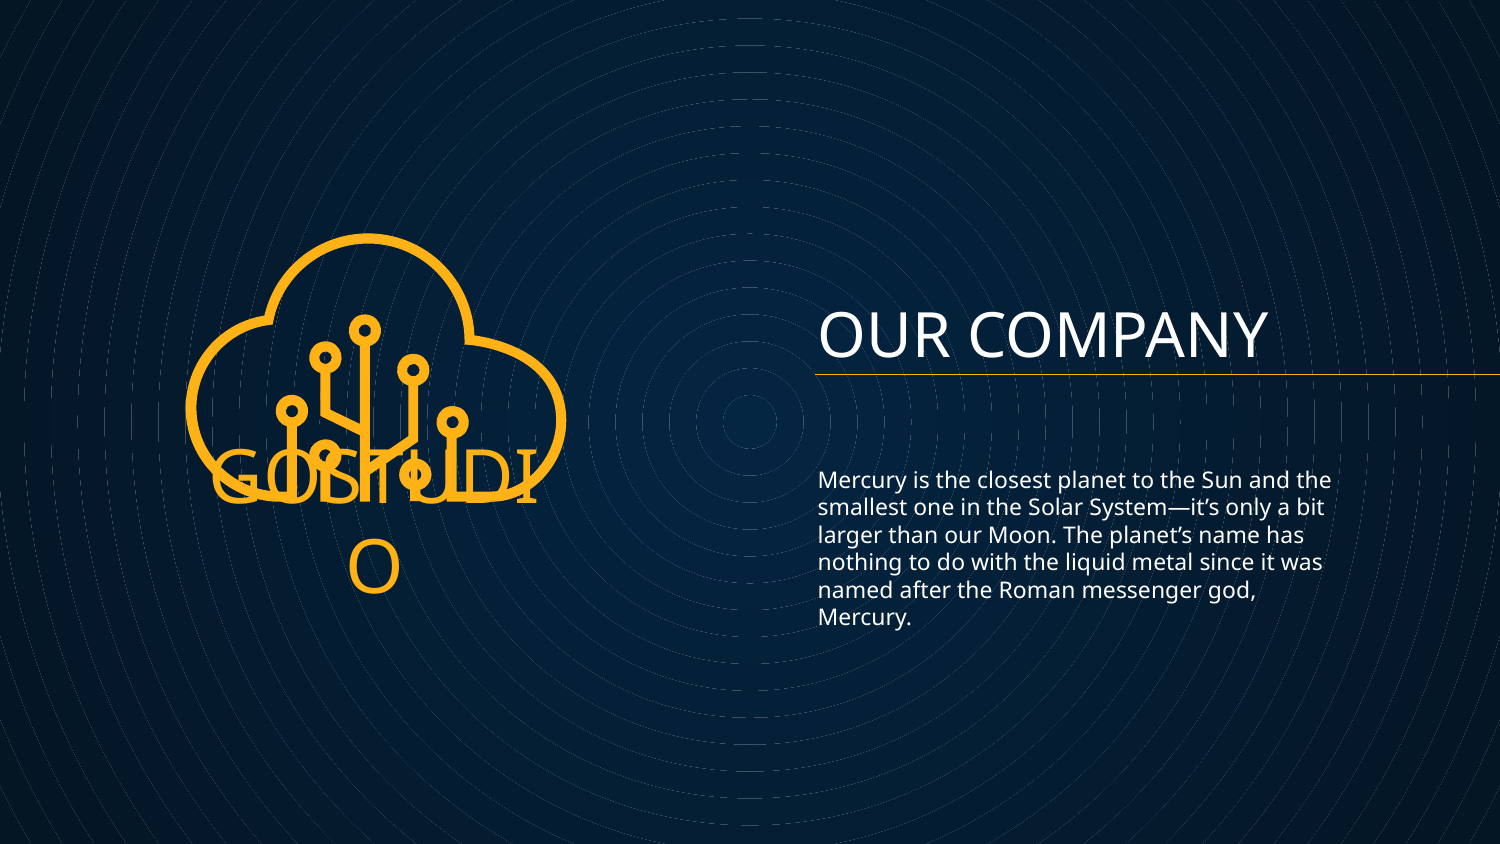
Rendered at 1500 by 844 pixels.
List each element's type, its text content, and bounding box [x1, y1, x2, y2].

subtitle Mercury is the closest planet to the Sun and the smallest one in the Solar System—it’s only a bit larger than our Moon. The planet’s name has nothing to do with the liquid metal since it was named after the Roman messenger god, Mercury. [802, 450, 1370, 684]
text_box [181, 228, 567, 503]
title GOSTUDIO [171, 523, 577, 624]
title OUR COMPANY [802, 285, 1382, 385]
